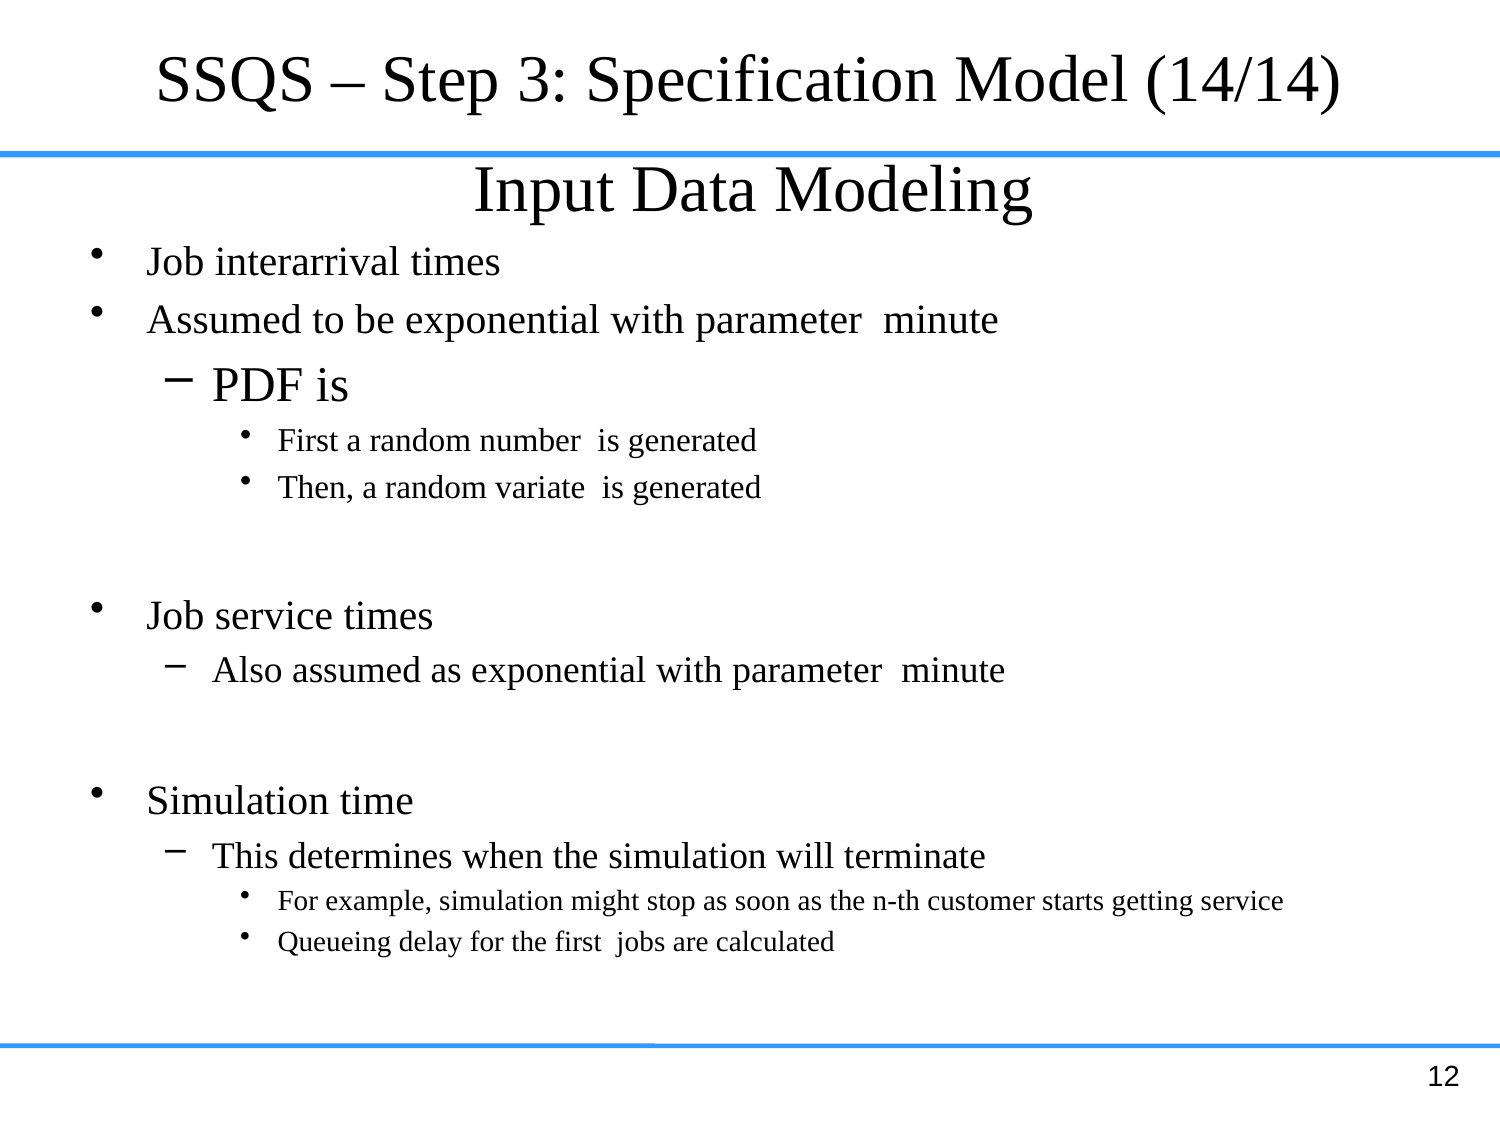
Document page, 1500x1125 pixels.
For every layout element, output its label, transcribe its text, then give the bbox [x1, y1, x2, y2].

title SSQS – Step 3: Specification Model (14/14) [74, 24, 1426, 126]
slide_number 12 [1374, 1049, 1476, 1109]
